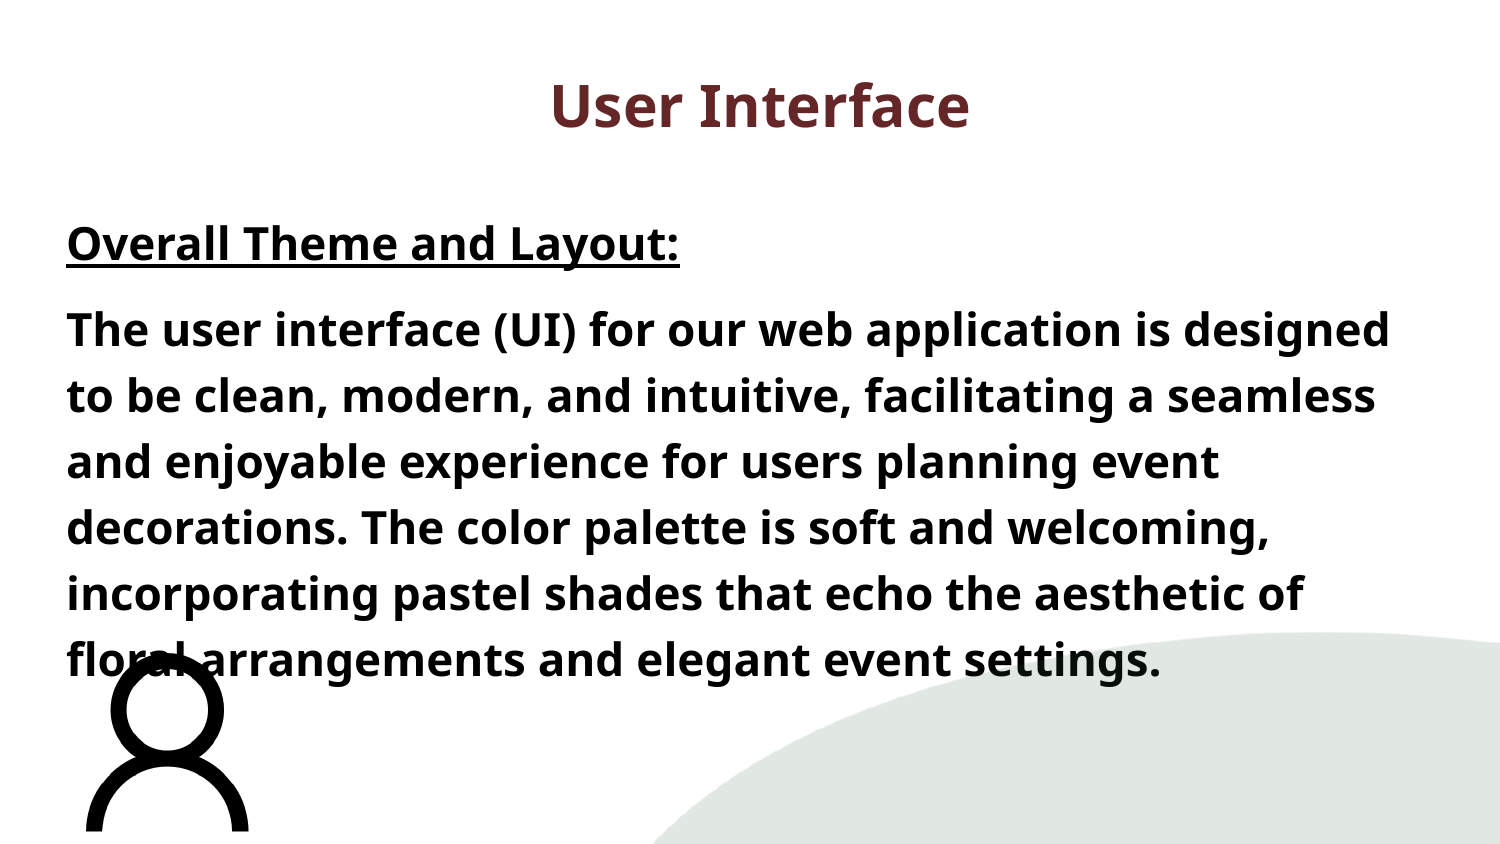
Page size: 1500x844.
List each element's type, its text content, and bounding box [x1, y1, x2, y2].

title User Interface [534, 53, 1011, 148]
picture [37, 612, 297, 844]
picture [618, 574, 1500, 844]
list Overall Theme and Layout: The user interface (UI) for our web application is designed to be clean, modern, and intuitive, facilitating a seamless and enjoyable experience for users planning event decorations. The color palette is soft and welcoming, incorporating pastel shades that echo the aesthetic of floral arrangements and elegant event settings. [51, 189, 1449, 750]
